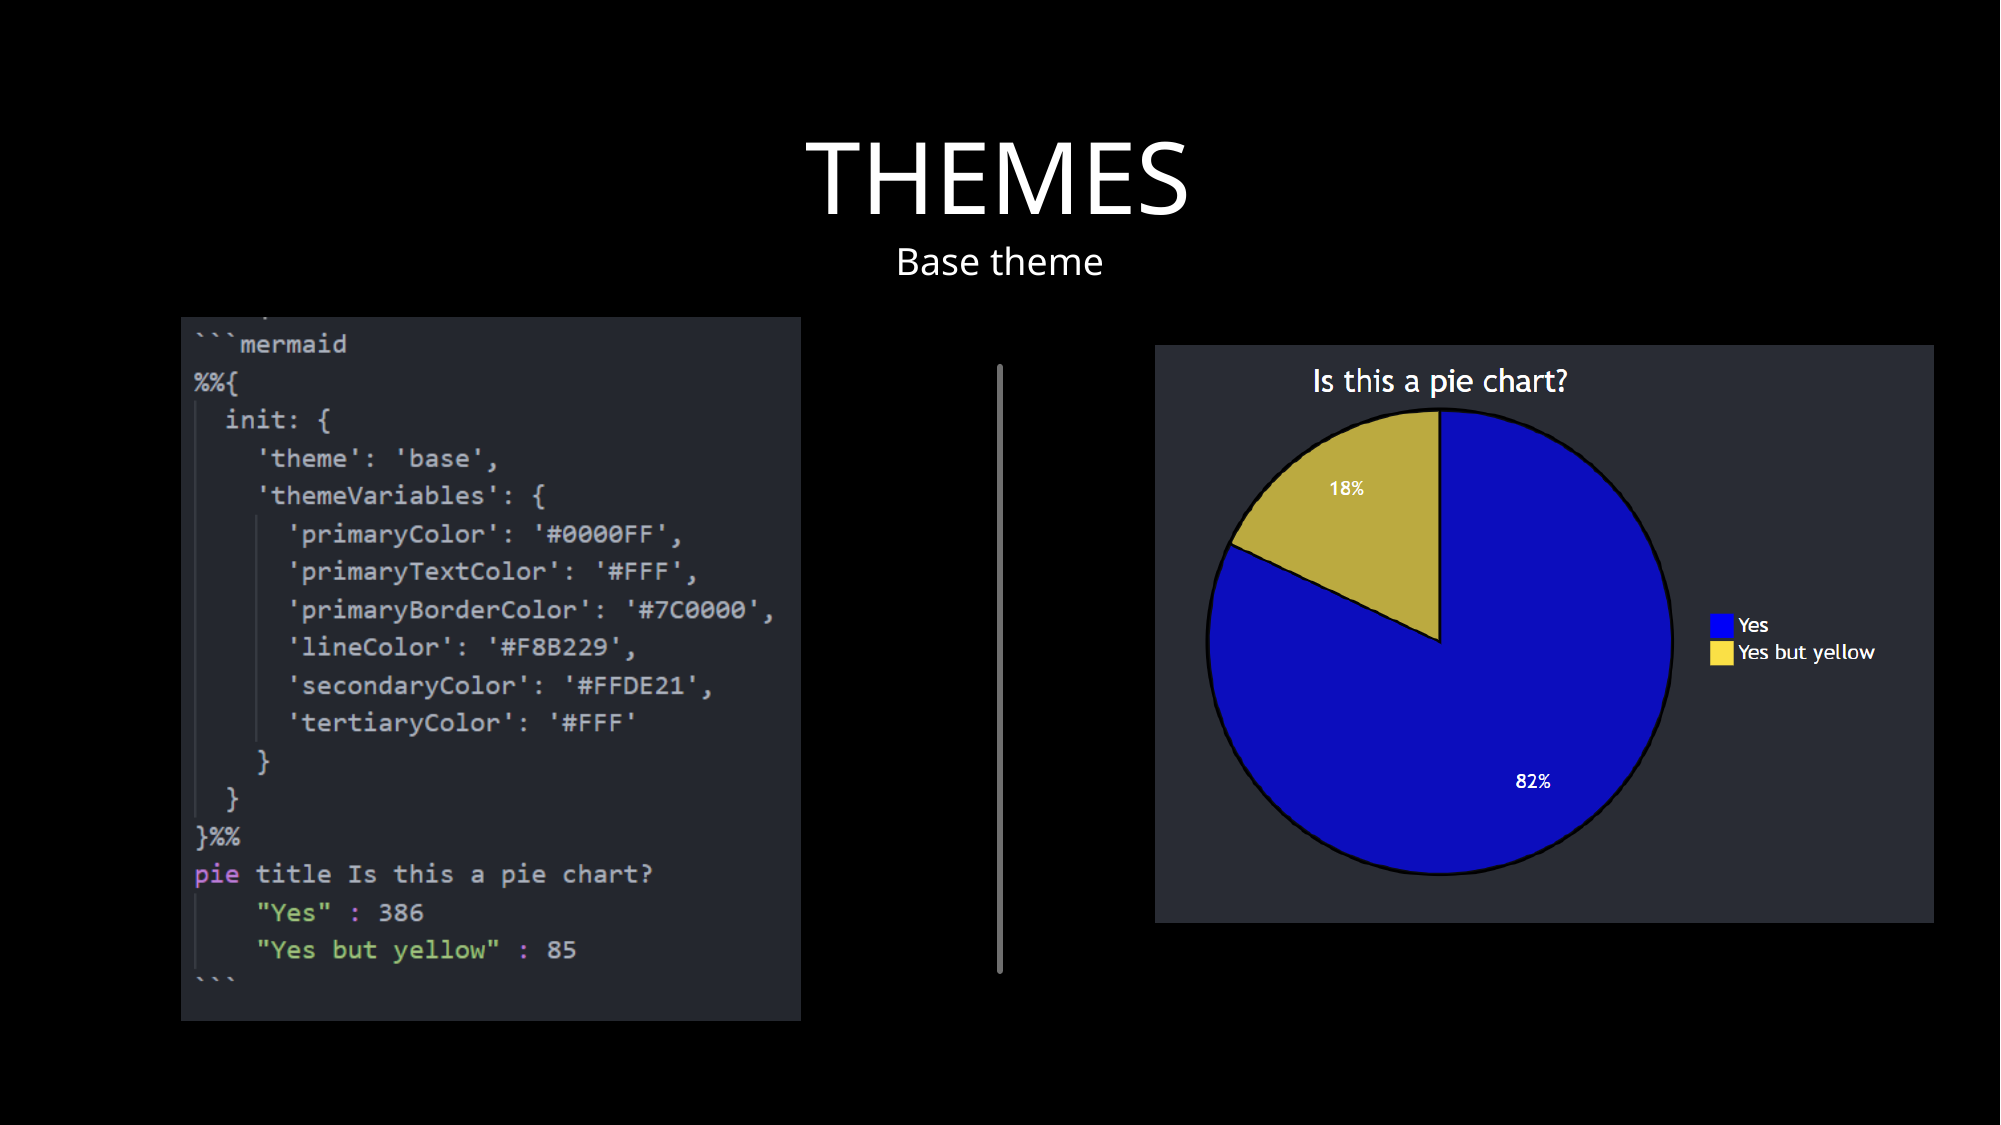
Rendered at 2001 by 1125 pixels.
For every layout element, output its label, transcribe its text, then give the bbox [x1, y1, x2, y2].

picture [1155, 345, 1935, 923]
picture [180, 317, 801, 1021]
text_box THEMES [287, 99, 1711, 242]
text_box Base theme [779, 230, 1221, 291]
